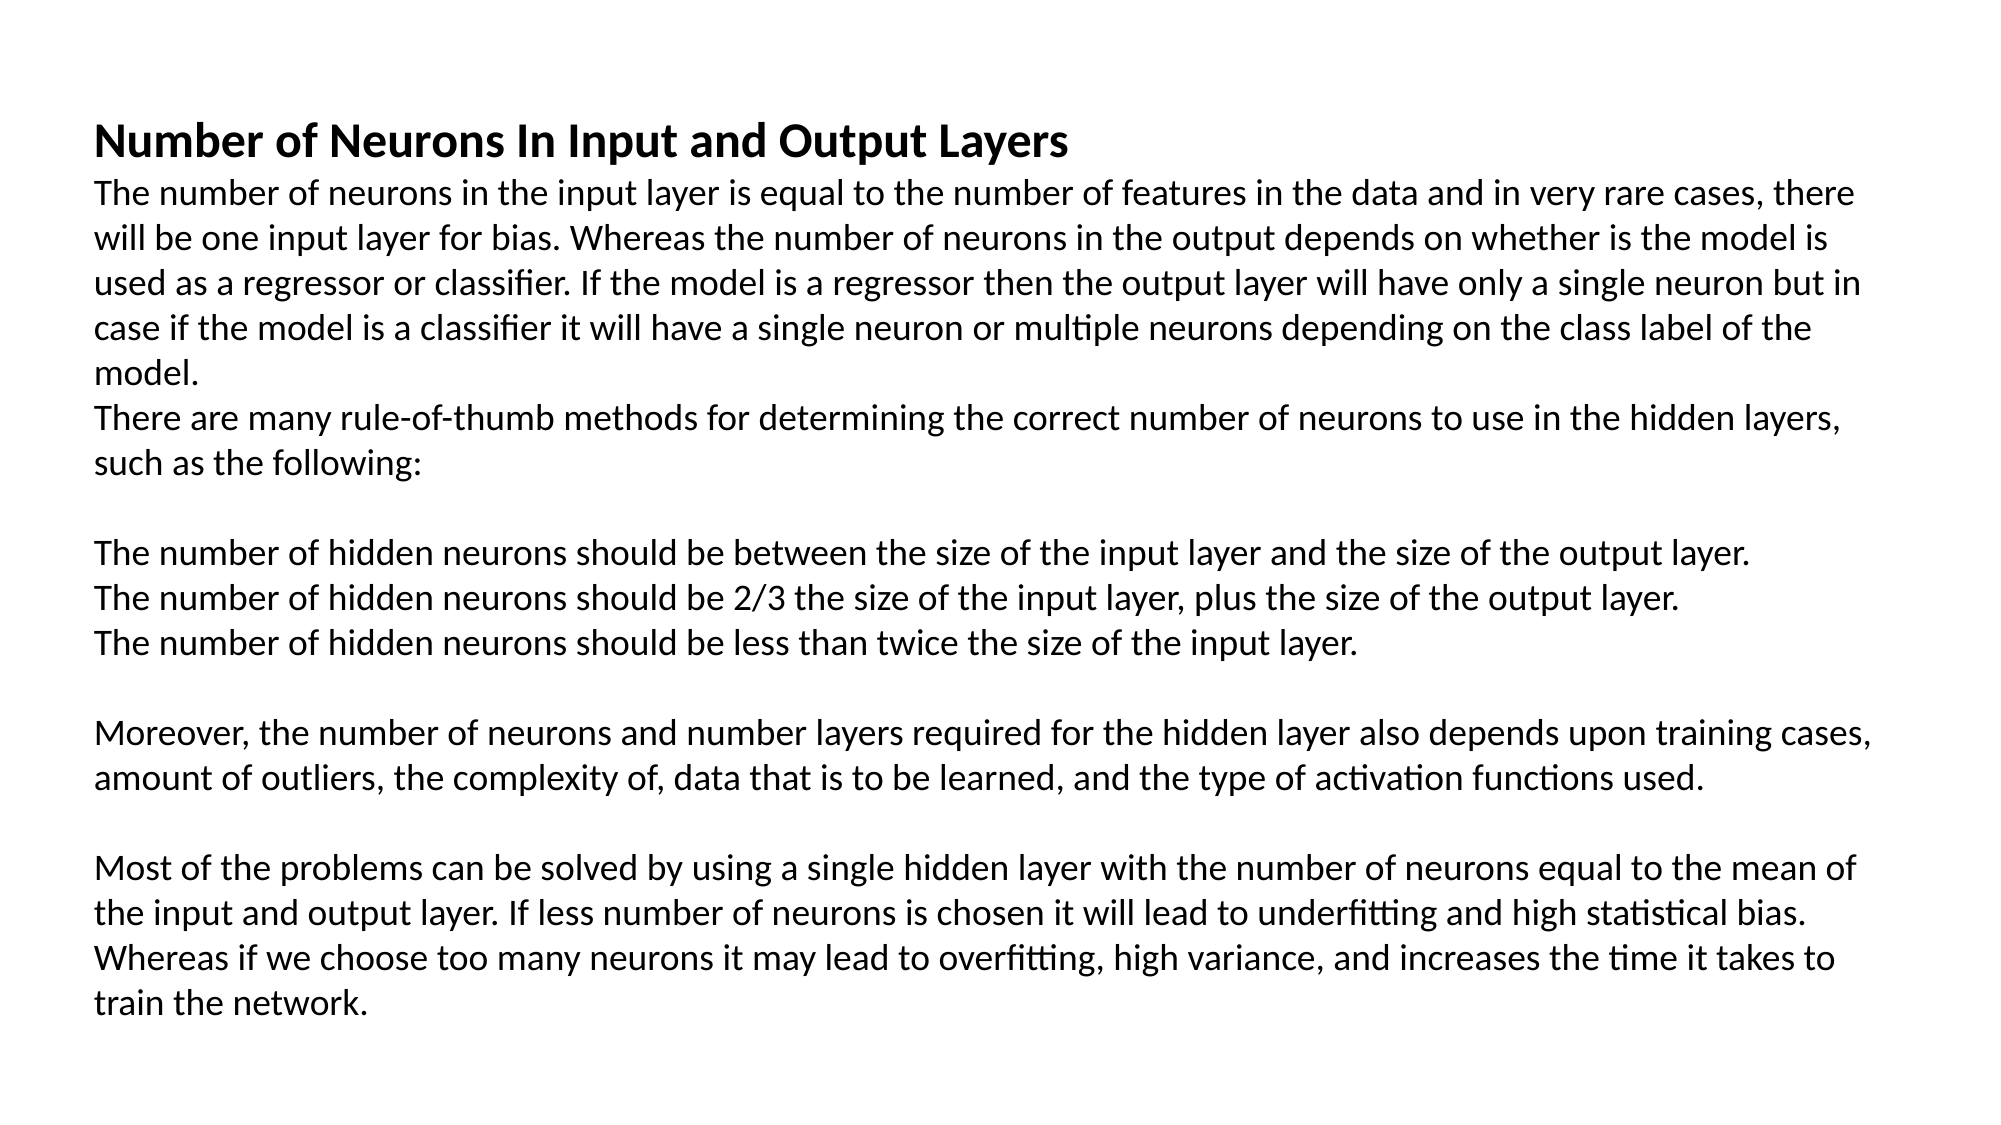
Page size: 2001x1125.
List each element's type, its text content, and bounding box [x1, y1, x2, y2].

text_box Number of Neurons In Input and Output Layers The number of neurons in the input layer is equal to the number of features in the data and in very rare cases, there will be one input layer for bias. Whereas the number of neurons in the output depends on whether is the model is used as a regressor or classifier. If the model is a regressor then the output layer will have only a single neuron but in case if the model is a classifier it will have a single neuron or multiple neurons depending on the class label of the model. There are many rule-of-thumb methods for determining the correct number of neurons to use in the hidden layers, such as the following: The number of hidden neurons should be between the size of the input layer and the size of the output layer. The number of hidden neurons should be 2/3 the size of the input layer, plus the size of the output layer. The number of hidden neurons should be less than twice the size of the input layer. Moreover, the number of neurons and number layers required for the hidden layer also depends upon training cases, amount of outliers, the complexity of, data that is to be learned, and the type of activation functions used. Most of the problems can be solved by using a single hidden layer with the number of neurons equal to the mean of the input and output layer. If less number of neurons is chosen it will lead to underfitting and high statistical bias. Whereas if we choose too many neurons it may lead to overfitting, high variance, and increases the time it takes to train the network. [78, 100, 1922, 1031]
